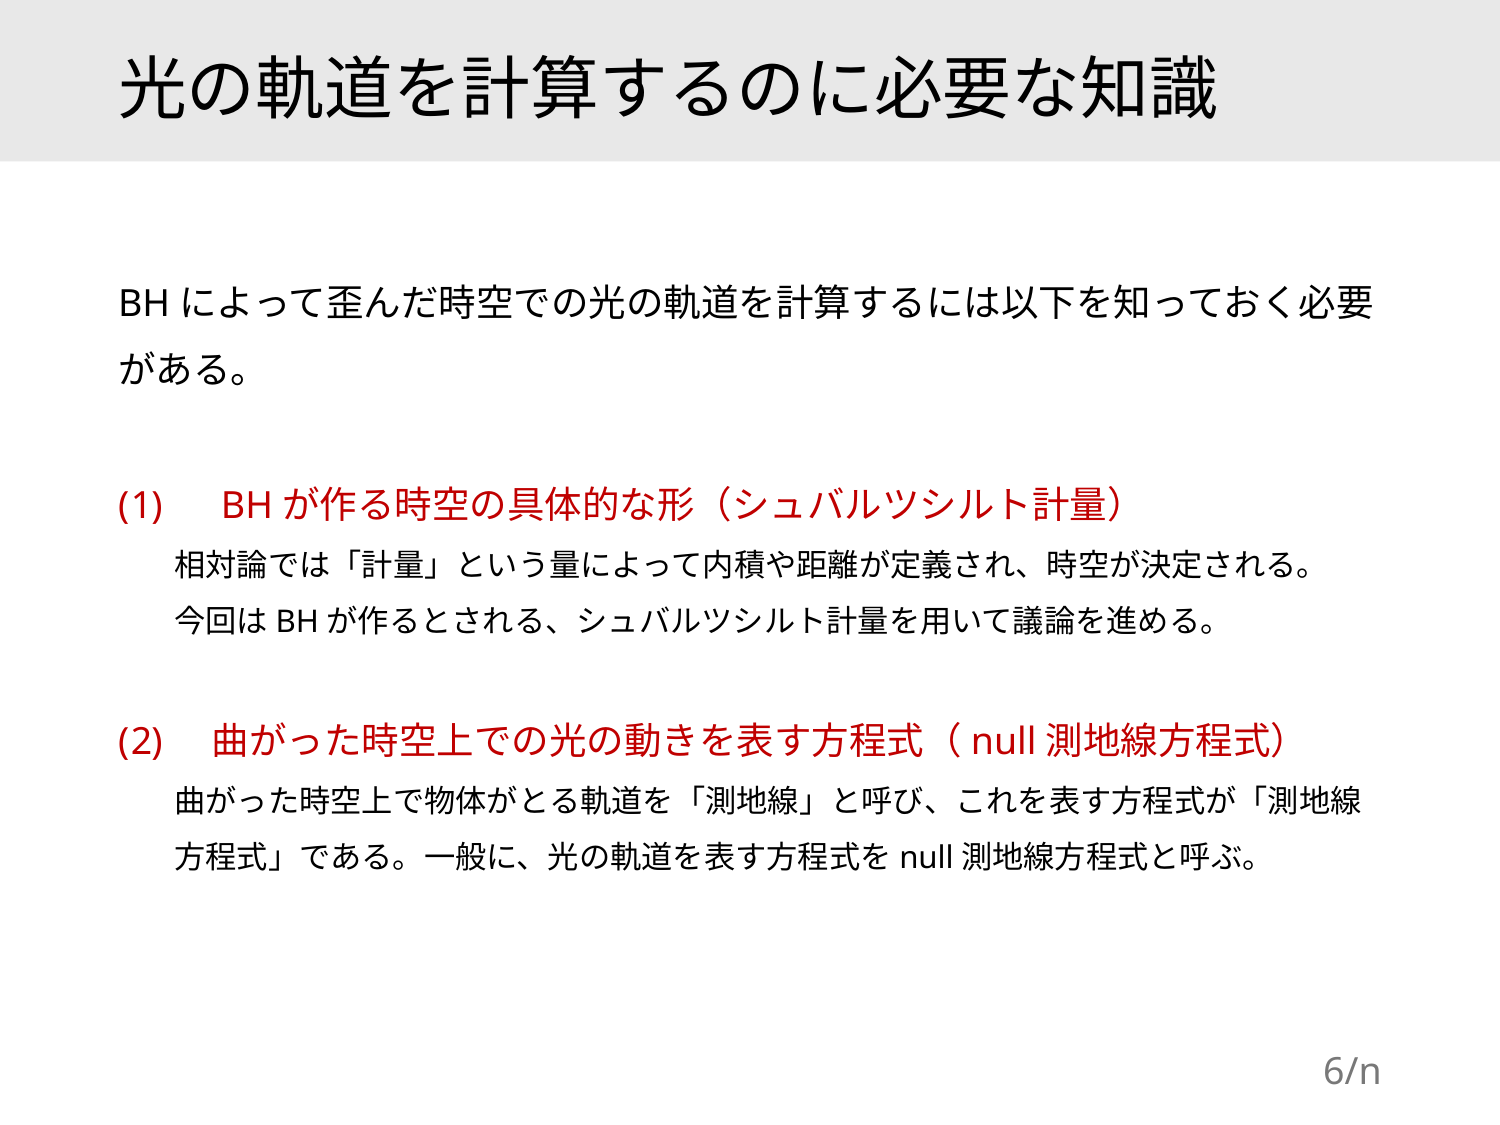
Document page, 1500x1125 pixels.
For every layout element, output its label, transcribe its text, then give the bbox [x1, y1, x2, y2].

slide_number 6/n [1059, 1042, 1397, 1103]
list BHによって歪んだ時空での光の軌道を計算するには以下を知っておく必要がある。 BHが作る時空の具体的な形（シュバルツシルト計量） 相対論では「計量」という量によって内積や距離が定義され、時空が決定される。 今回はBHが作るとされる、シュバルツシルト計量を用いて議論を進める。 曲がった時空上での光の動きを表す方程式（null測地線方程式） 曲がった時空上で物体がとる軌道を「測地線」と呼び、これを表す方程式が「測地線方程式」である。一般に、光の軌道を表す方程式をnull測地線方程式と呼ぶ。 [103, 203, 1397, 1065]
text_box [0, 0, 1500, 163]
title 光の軌道を計算するのに必要な知識 [103, 11, 1397, 173]
